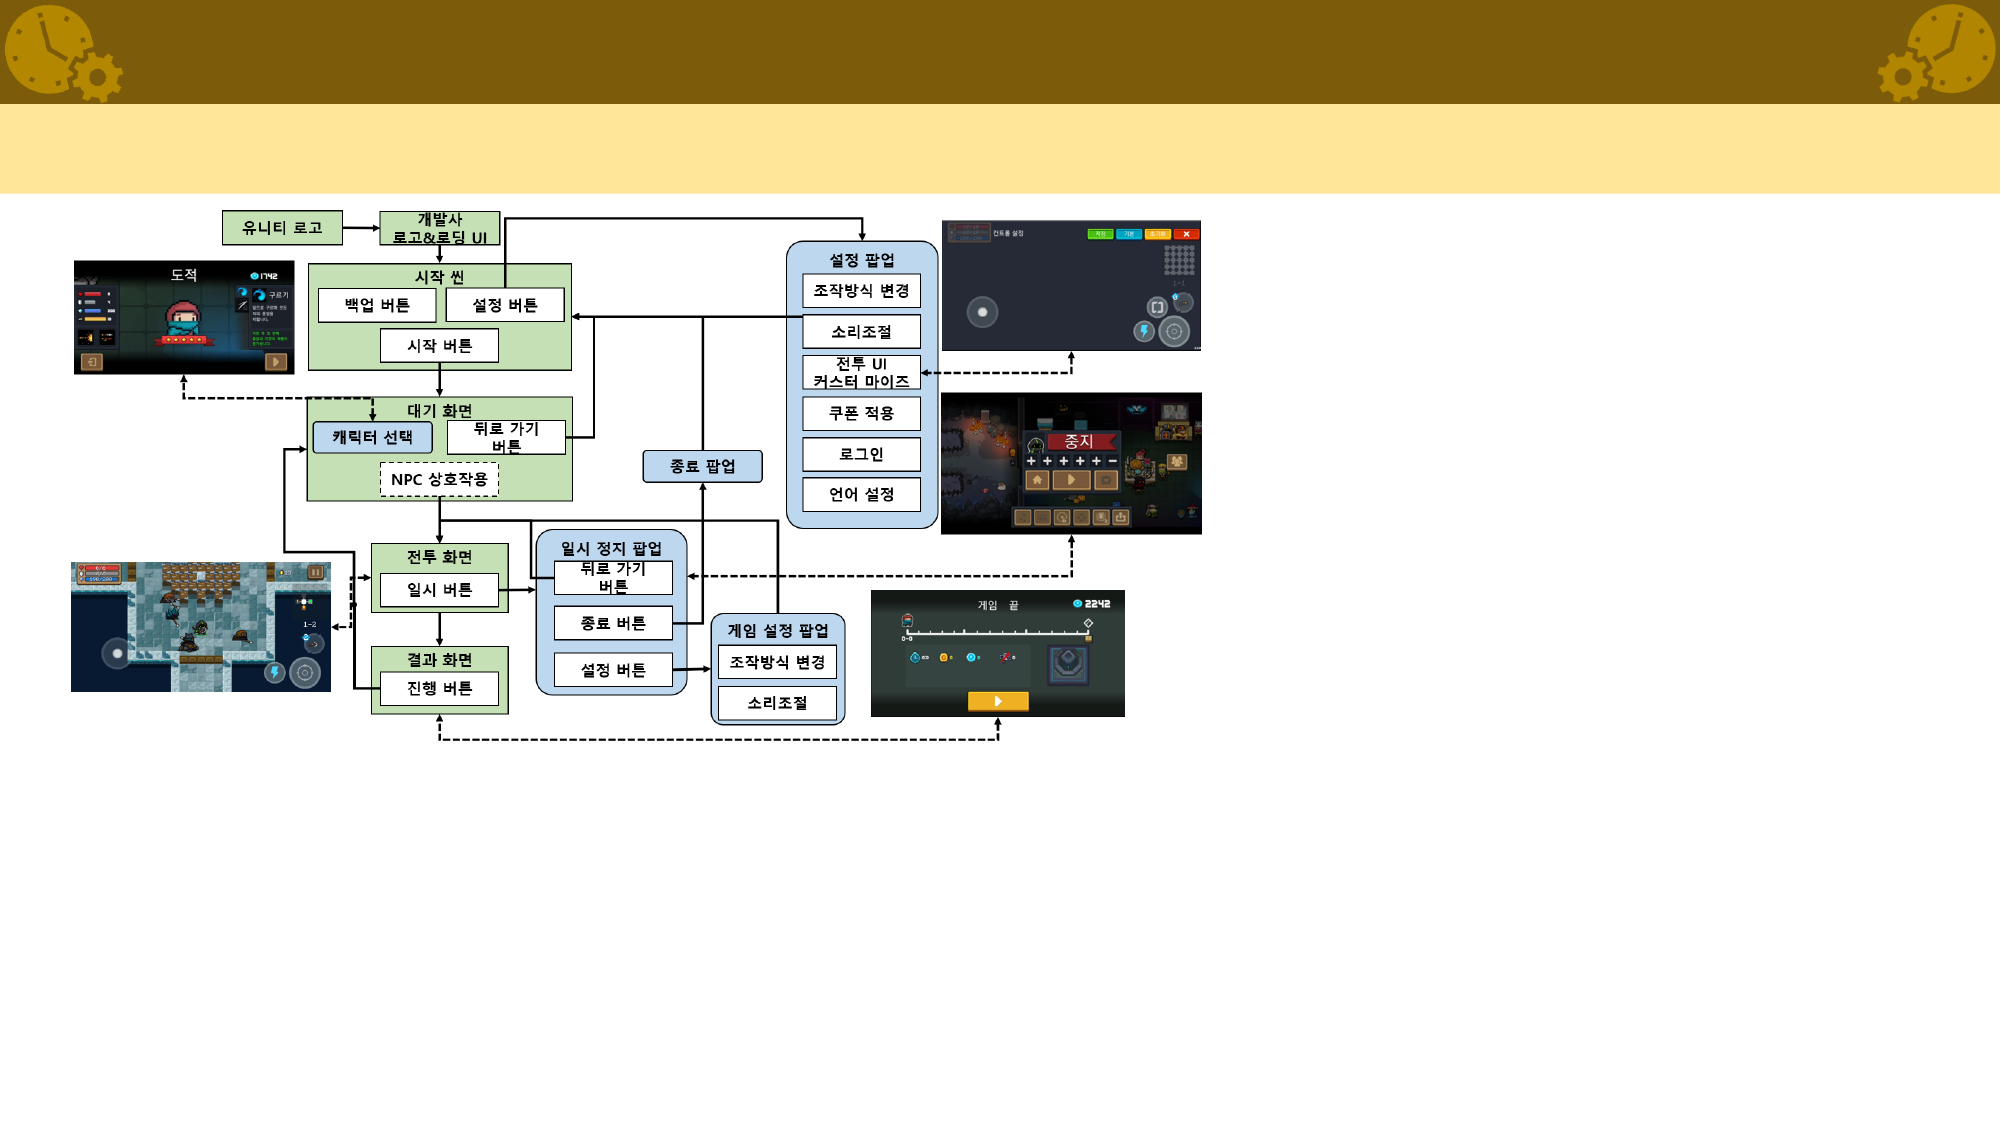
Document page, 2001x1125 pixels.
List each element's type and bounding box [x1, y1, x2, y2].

list [71, 205, 1202, 741]
